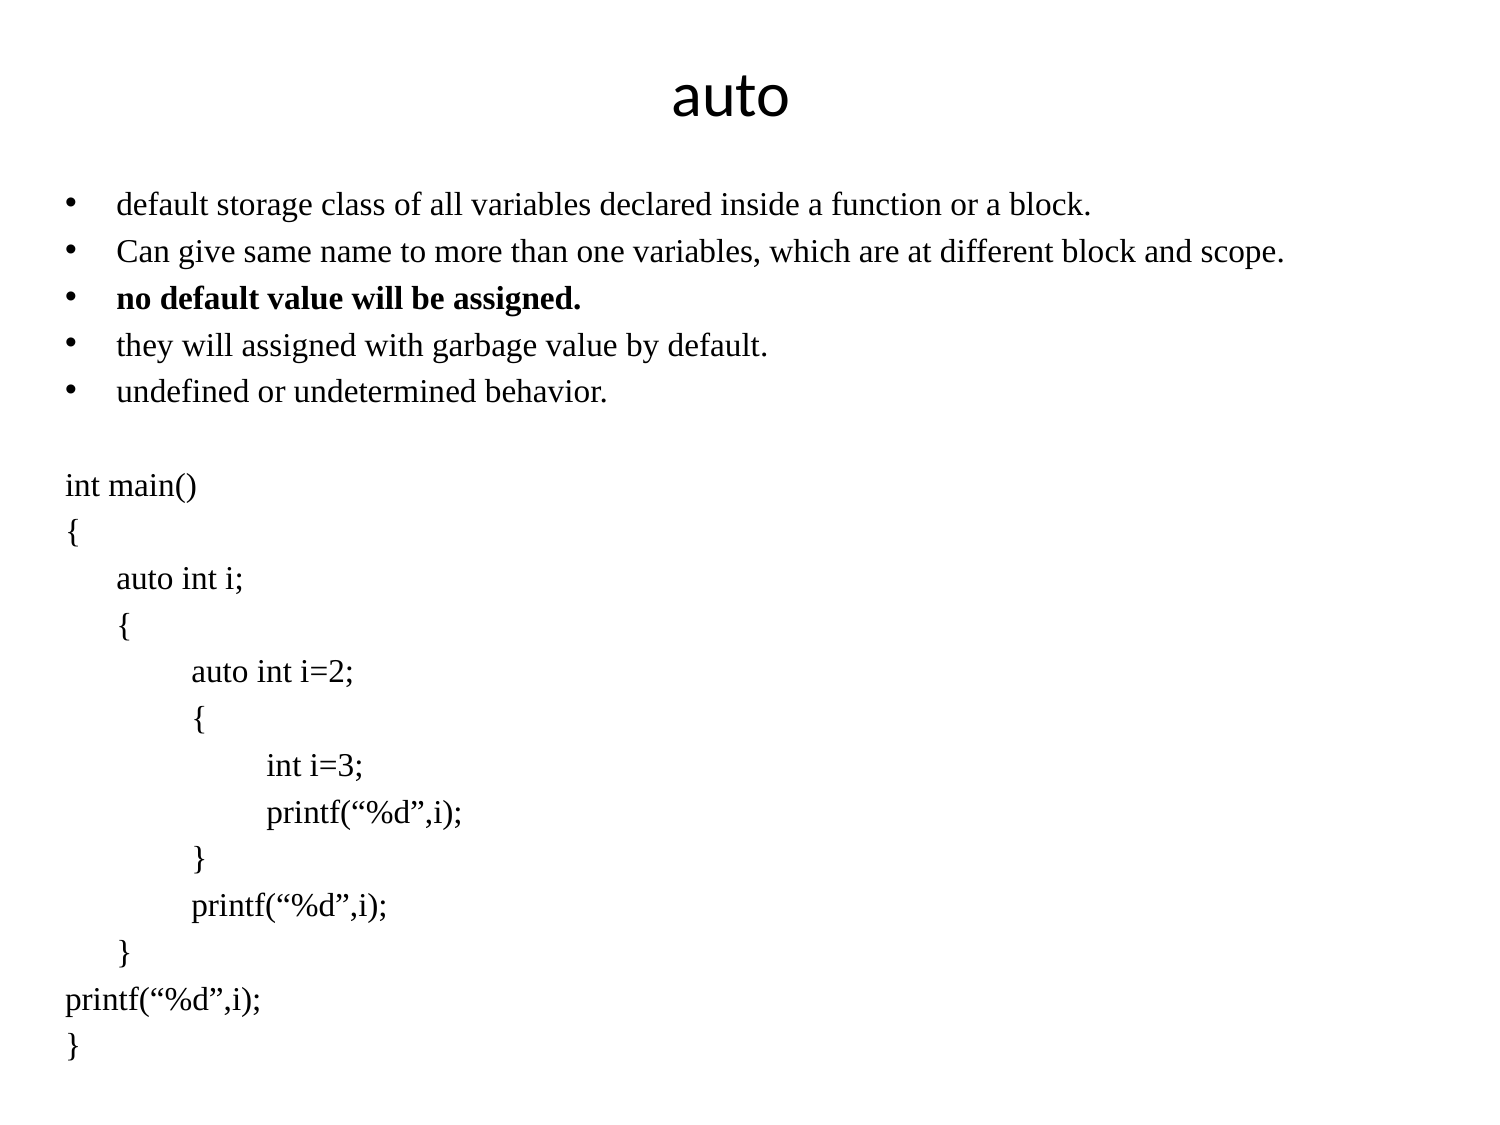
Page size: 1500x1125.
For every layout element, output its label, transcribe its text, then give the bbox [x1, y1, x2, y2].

list default storage class of all variables declared inside a function or a block. Can give same name to more than one variables, which are at different block and scope. no default value will be assigned. they will assigned with garbage value by default. undefined or undetermined behavior. int main() { auto int i; { auto int i=2; { int i=3; printf(“%d”,i); } printf(“%d”,i); } printf(“%d”,i); } [50, 174, 1463, 1075]
title auto [75, 45, 1388, 138]
